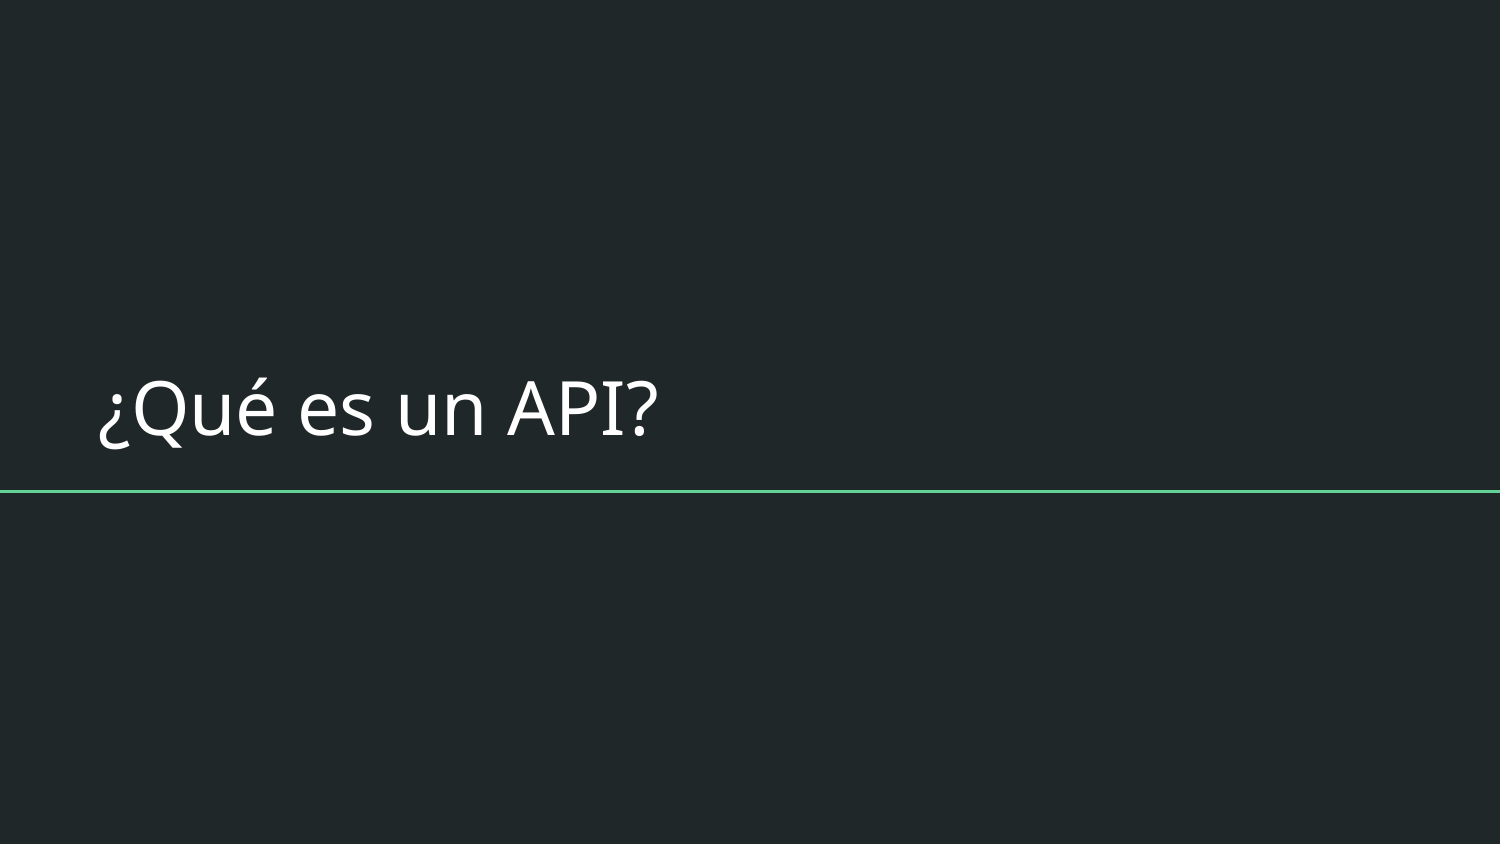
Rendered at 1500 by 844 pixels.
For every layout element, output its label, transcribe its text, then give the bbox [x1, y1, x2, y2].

title ¿Qué es un API? [83, 337, 777, 466]
